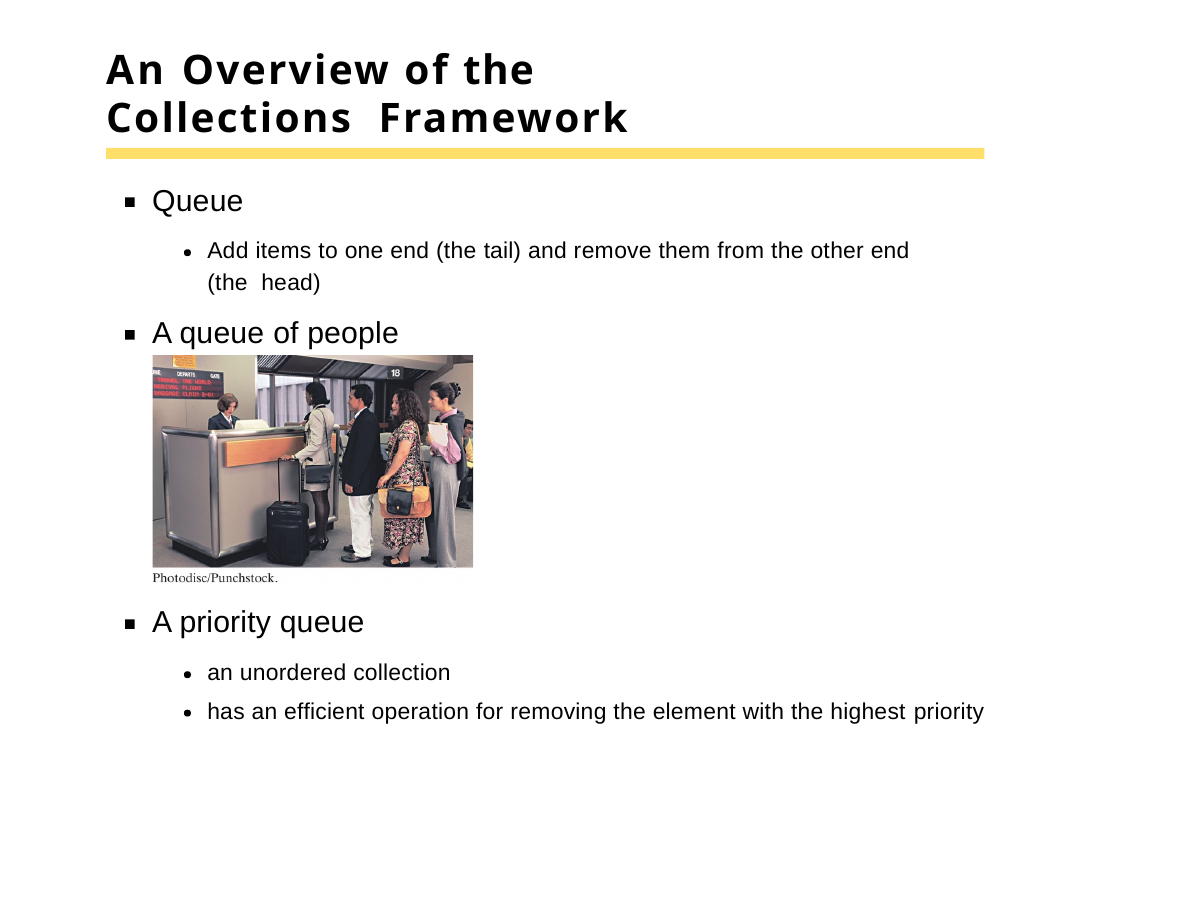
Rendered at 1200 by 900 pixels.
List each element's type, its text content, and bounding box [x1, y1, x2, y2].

text_box A priority queue an unordered collection has an efficient operation for removing the element with the highest priority [149, 602, 985, 724]
text_box [125, 197, 135, 207]
text_box [125, 619, 135, 629]
title An Overview of the Collections Framework [103, 45, 759, 196]
text_box [125, 330, 135, 340]
text_box Queue Add items to one end (the tail) and remove them from the other end (the head) A queue of people [149, 180, 957, 350]
text_box [759, 147, 985, 159]
text_box [152, 355, 474, 585]
